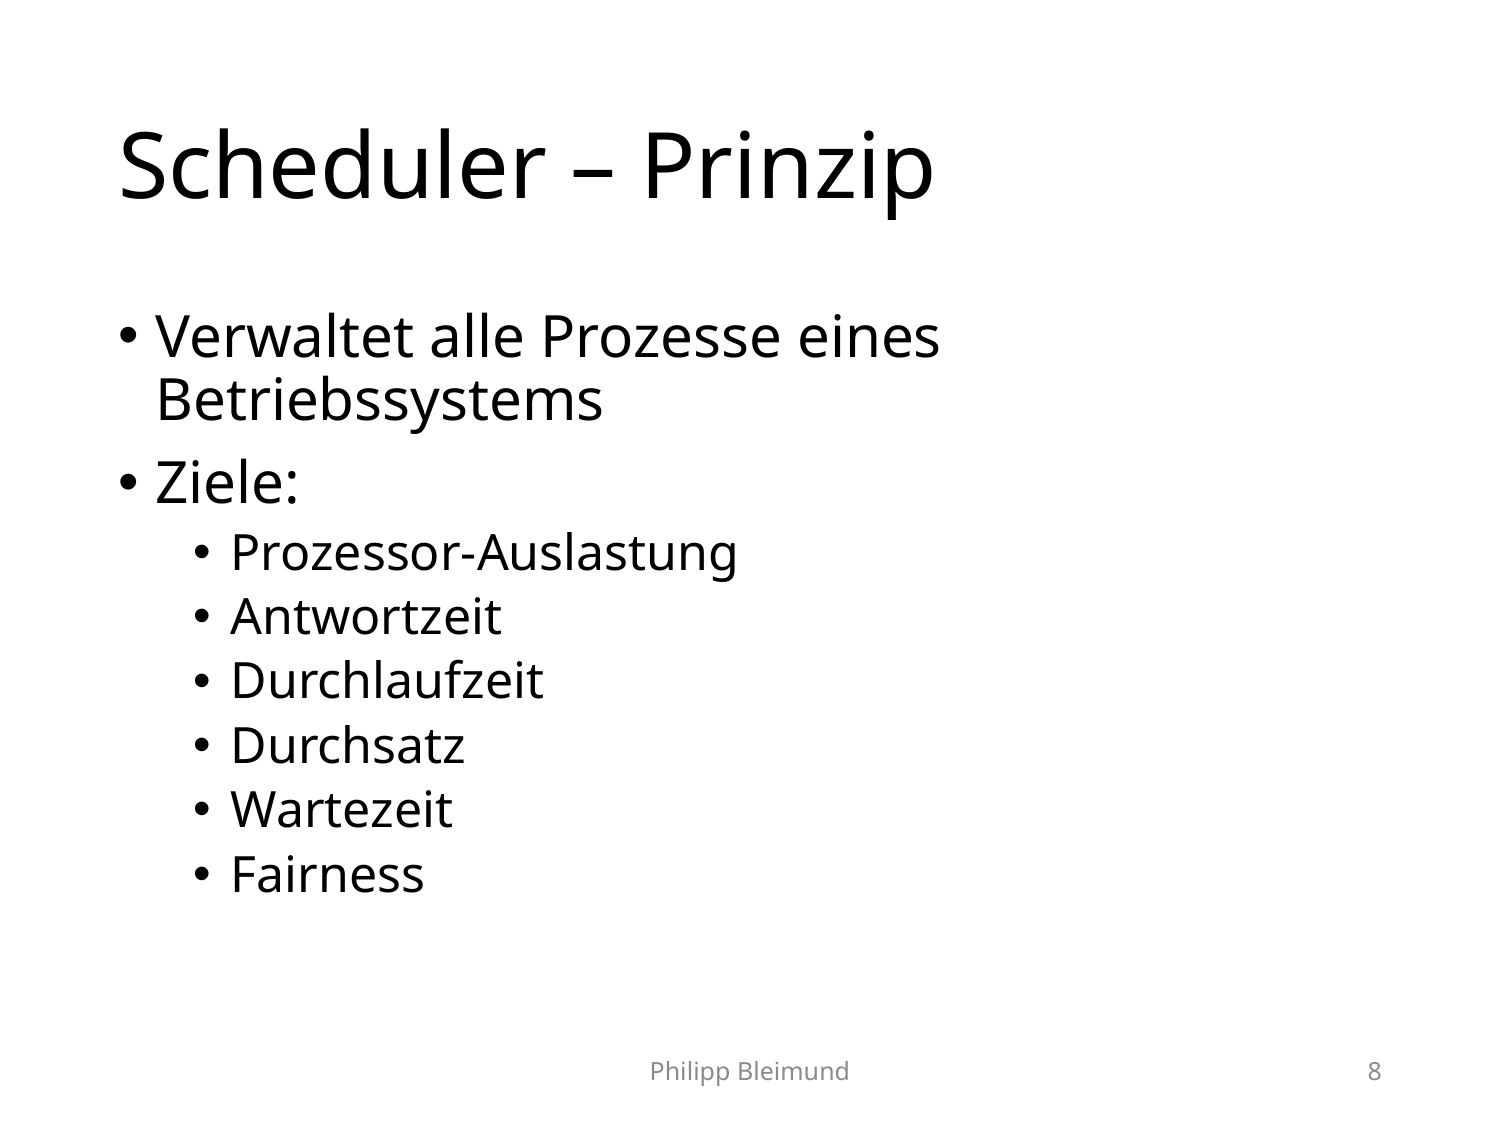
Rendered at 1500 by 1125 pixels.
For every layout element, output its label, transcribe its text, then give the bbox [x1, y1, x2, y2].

slide_number 8 [1059, 1042, 1397, 1103]
footer Philipp Bleimund [496, 1042, 1004, 1103]
title Scheduler – Prinzip [103, 59, 1397, 278]
list Verwaltet alle Prozesse eines Betriebssystems Ziele: Prozessor-Auslastung Antwortzeit Durchlaufzeit Durchsatz Wartezeit Fairness [103, 299, 1397, 1014]
